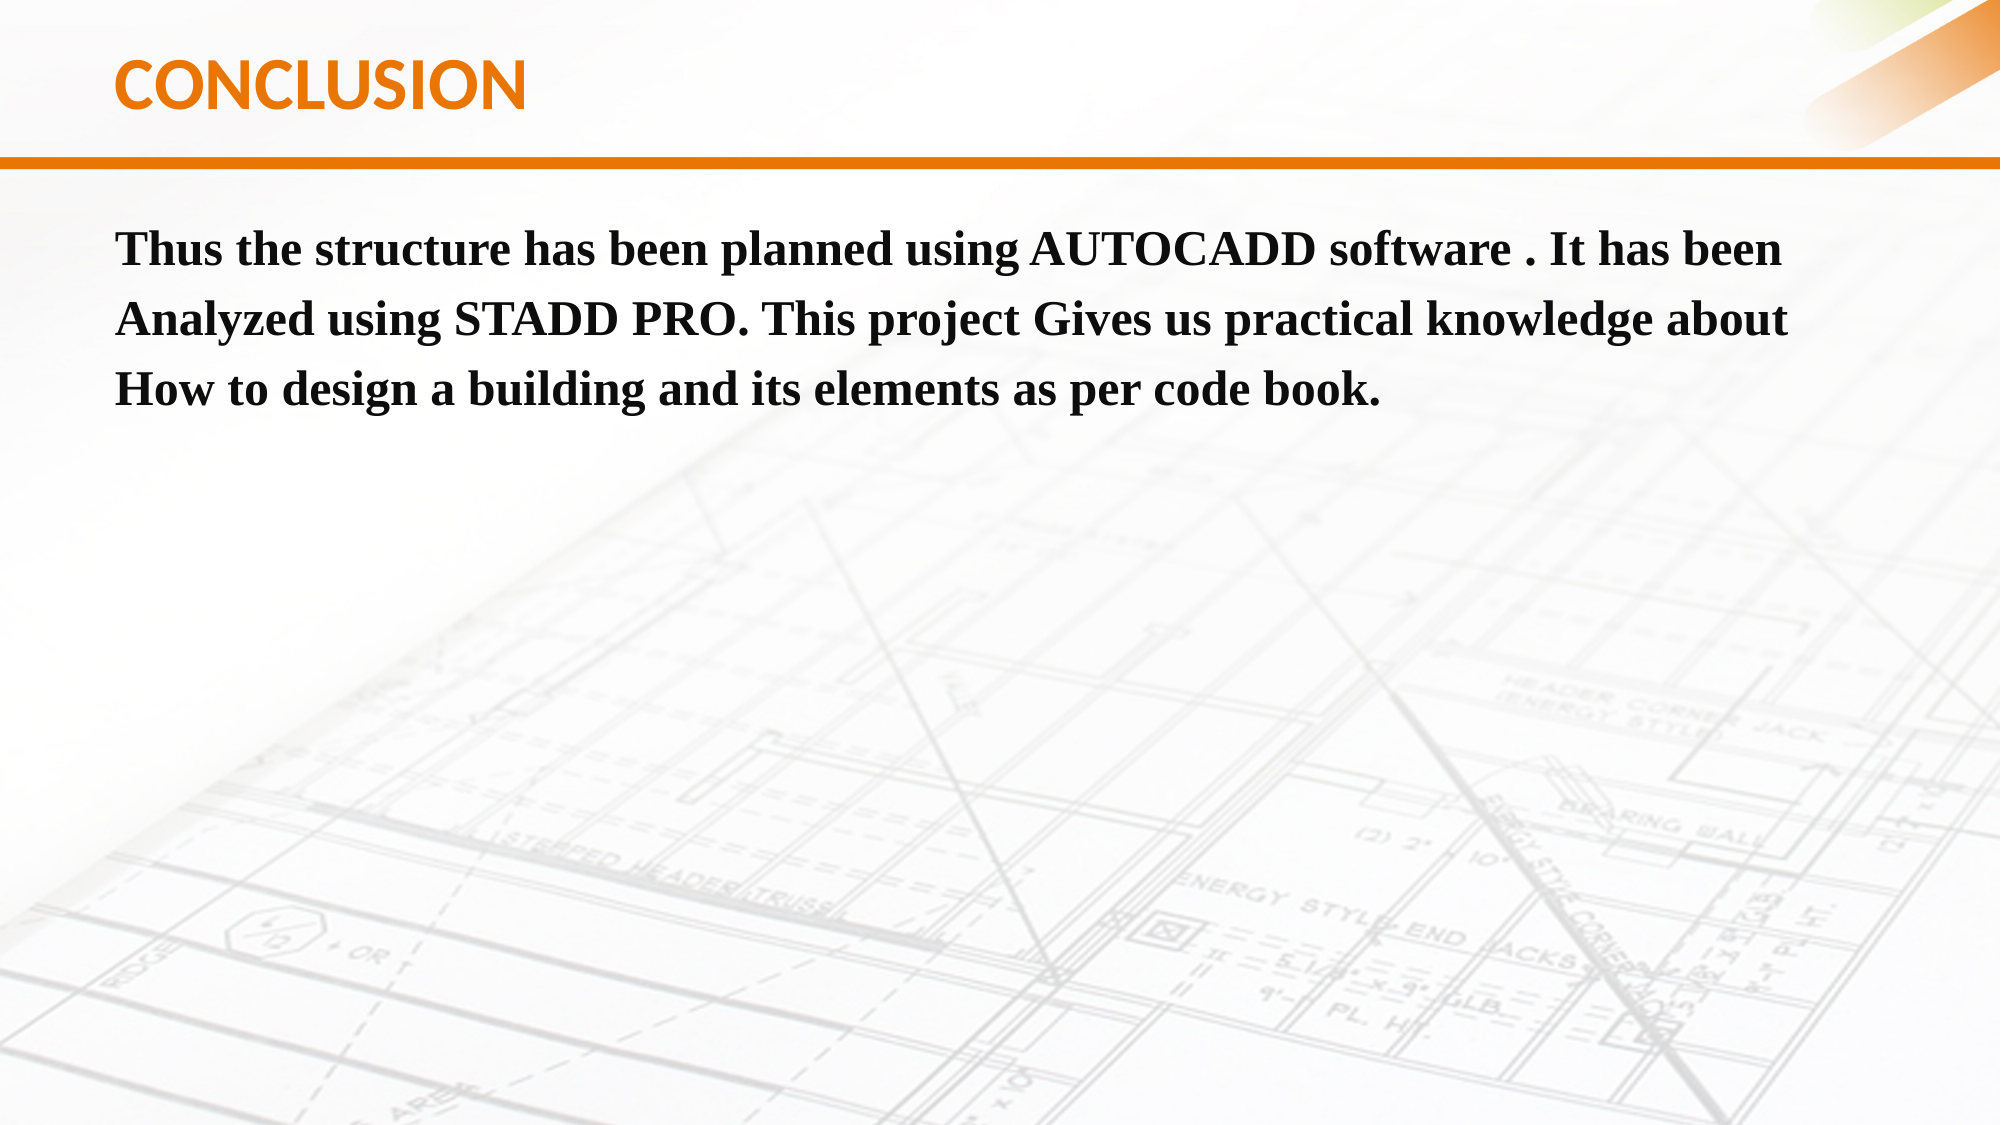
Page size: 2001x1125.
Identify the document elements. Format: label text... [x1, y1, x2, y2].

title CONCLUSION [99, 14, 1900, 145]
list Thus the structure has been planned using AUTOCADD software . It has been Analyzed using STADD PRO. This project Gives us practical knowledge about How to design a building and its elements as per code book. [99, 208, 1900, 1047]
picture [0, 0, 2000, 1125]
